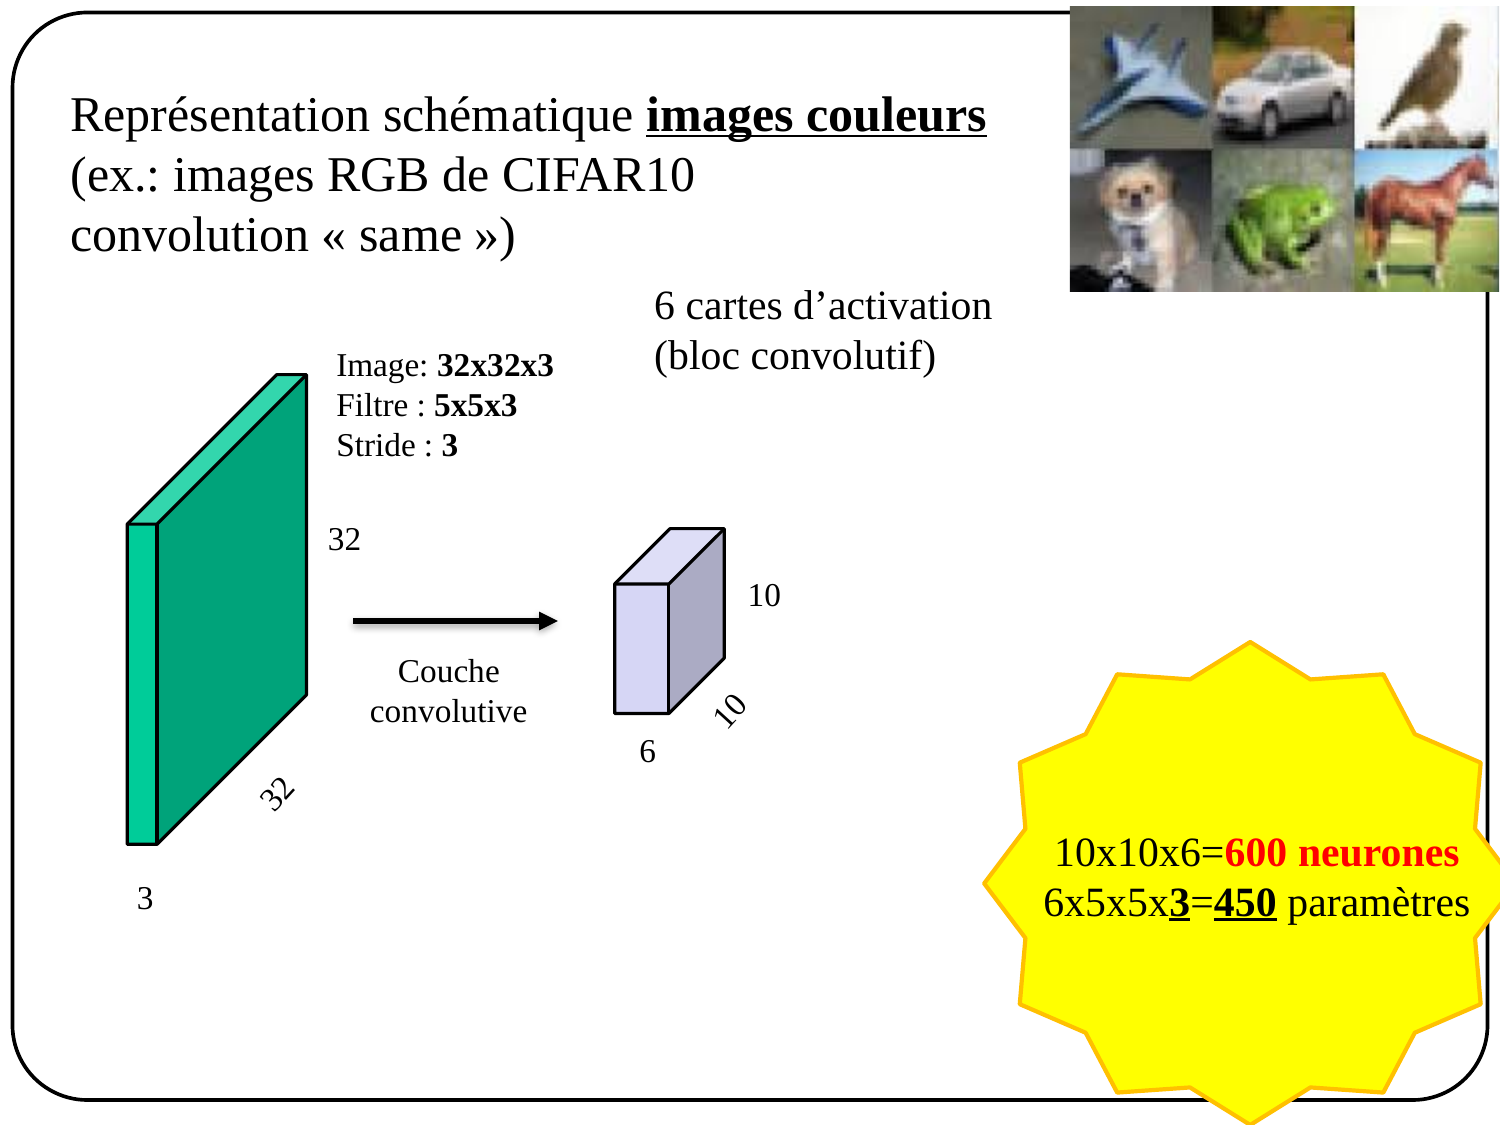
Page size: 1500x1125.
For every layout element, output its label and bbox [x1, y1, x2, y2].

text_box [313, 509, 377, 565]
text_box [55, 6, 1500, 292]
text_box [732, 565, 797, 621]
text_box [639, 270, 1008, 386]
text_box [608, 721, 672, 777]
text_box [125, 372, 309, 847]
text_box [612, 526, 727, 716]
text_box [234, 750, 317, 834]
text_box [686, 667, 770, 752]
text_box [105, 868, 169, 924]
text_box [983, 641, 1500, 1125]
text_box [355, 641, 543, 737]
text_box [321, 336, 570, 471]
